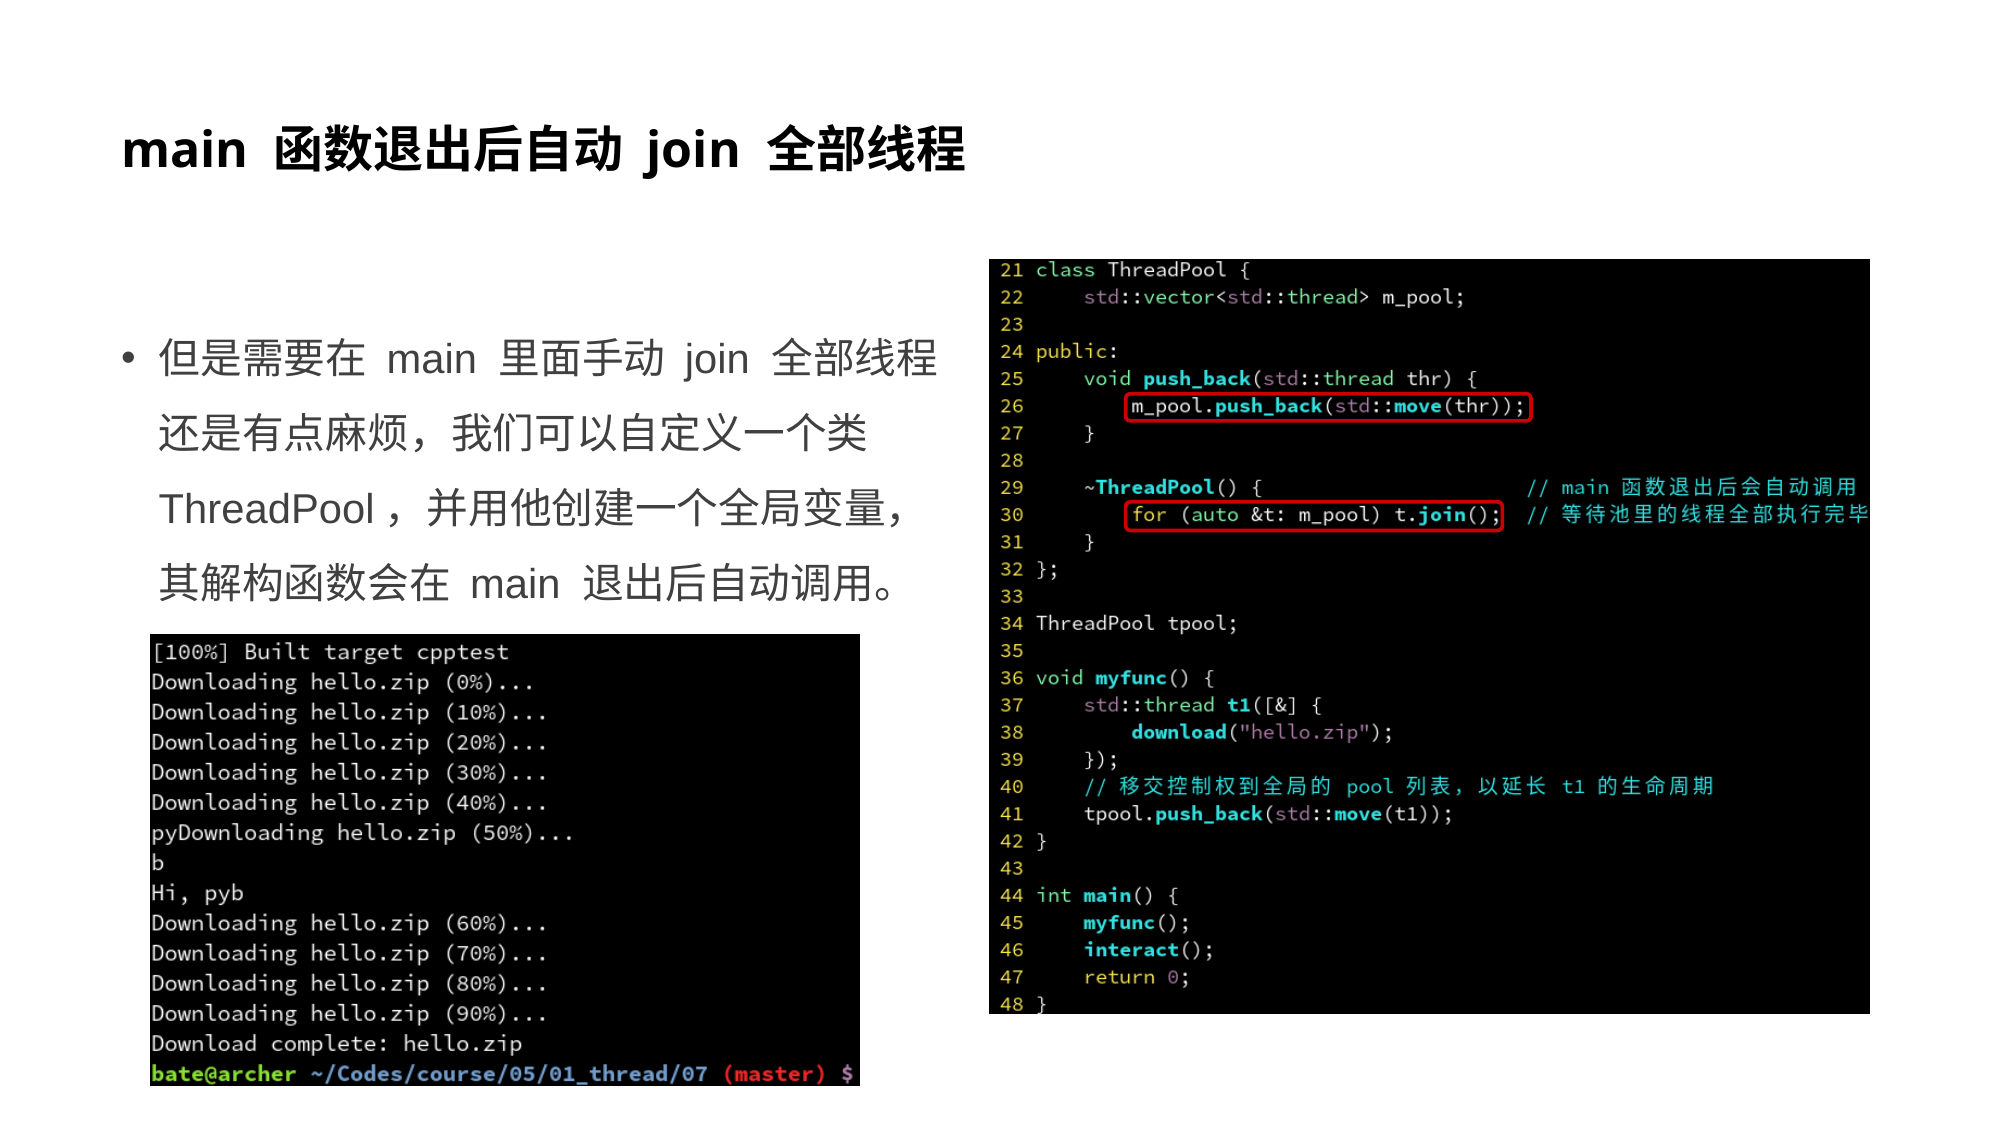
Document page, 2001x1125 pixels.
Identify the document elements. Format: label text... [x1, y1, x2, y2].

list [989, 259, 1870, 1014]
title main 函数退出后自动 join 全部线程 [106, 42, 1832, 260]
picture [150, 634, 860, 1087]
list 但是需要在 main 里面手动 join 全部线程还是有点麻烦，我们可以自定义一个类 ThreadPool，并用他创建一个全局变量，其解构函数会在 main 退出后自动调用。 [106, 299, 957, 1014]
